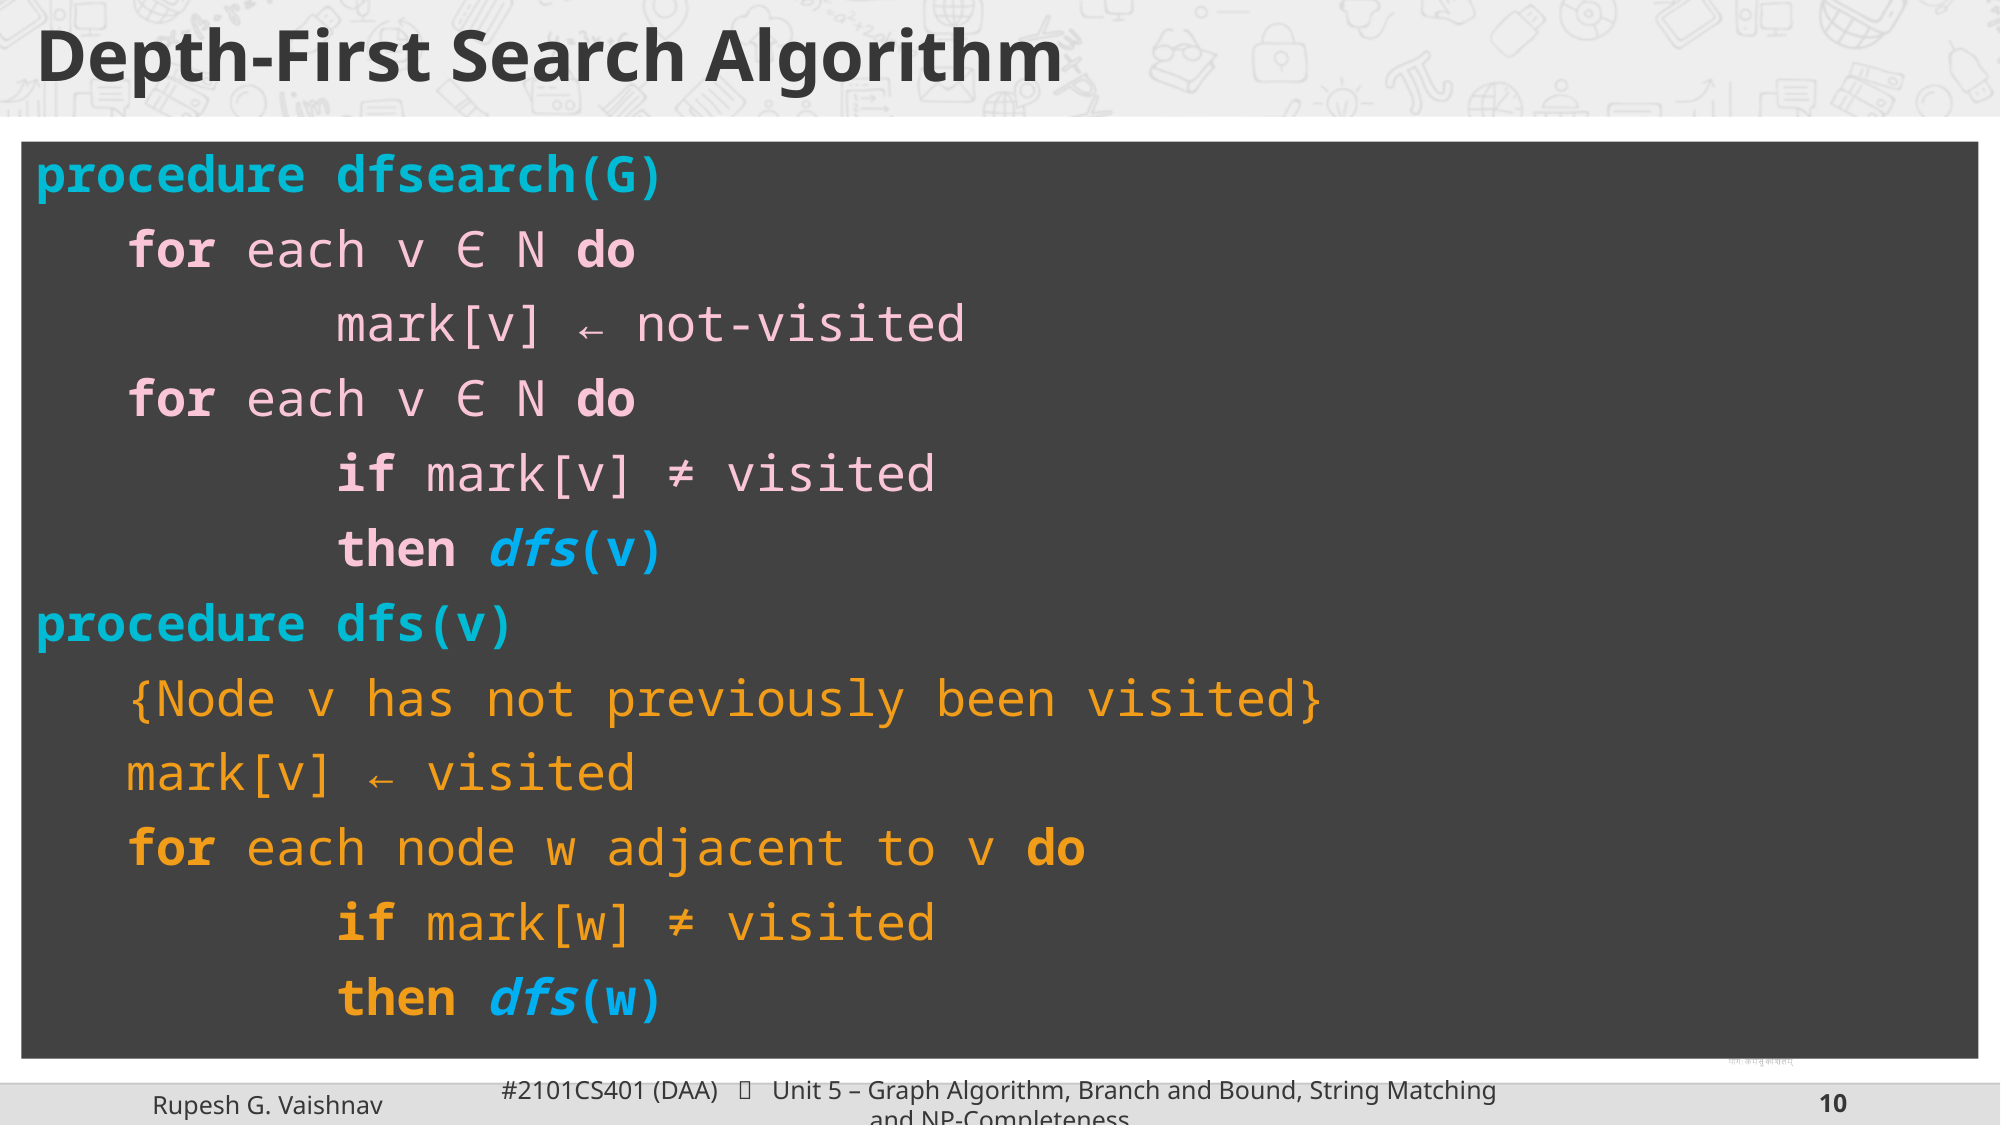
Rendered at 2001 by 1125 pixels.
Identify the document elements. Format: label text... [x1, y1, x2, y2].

title Depth-First Search Algorithm [0, 0, 2000, 117]
text_box [1724, 972, 1981, 1068]
list procedure dfsearch(G) for each v Є N do mark[v] ← not-visited for each v Є N do if mark[v] ≠ visited then dfs(v) procedure dfs(v) {Node v has not previously been visited} mark[v] ← visited for each node w adjacent to v do if mark[w] ≠ visited then dfs(w) [21, 141, 1979, 1059]
